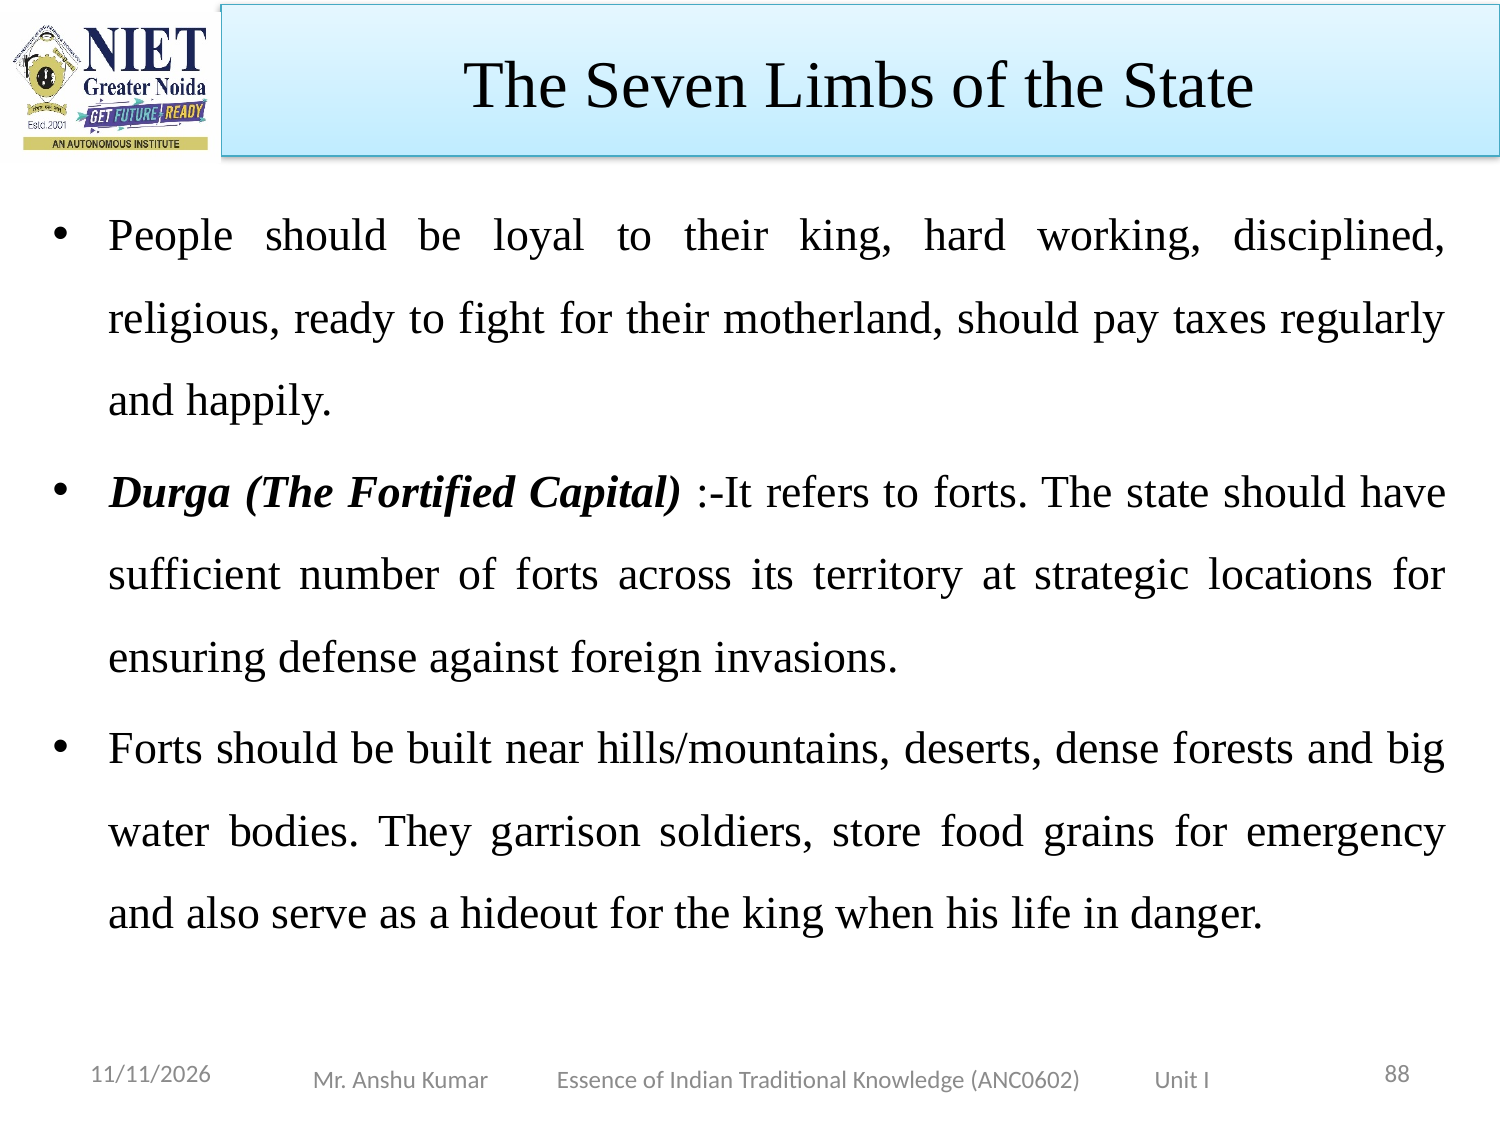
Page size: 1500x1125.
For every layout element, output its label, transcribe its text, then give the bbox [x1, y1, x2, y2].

text_box The Seven Limbs of the State [220, 4, 1500, 157]
footer Mr. Anshu Kumar Essence of Indian Traditional Knowledge (ANC0602) Unit I [237, 1042, 1288, 1115]
slide_number 88 [1074, 1042, 1425, 1103]
list People should be loyal to their king, hard working, disciplined, religious, ready to fight for their motherland, should pay taxes regularly and happily. Durga (The Fortified Capital) :-It refers to forts. The state should have sufficient number of forts across its territory at strategic locations for ensuring defense against foreign invasions. Forts should be built near hills/mountains, deserts, dense forests and big water bodies. They garrison soldiers, store food grains for emergency and also serve as a hideout for the king when his life in danger. [37, 169, 1463, 1043]
picture [0, 11, 222, 163]
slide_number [75, 1042, 237, 1103]
